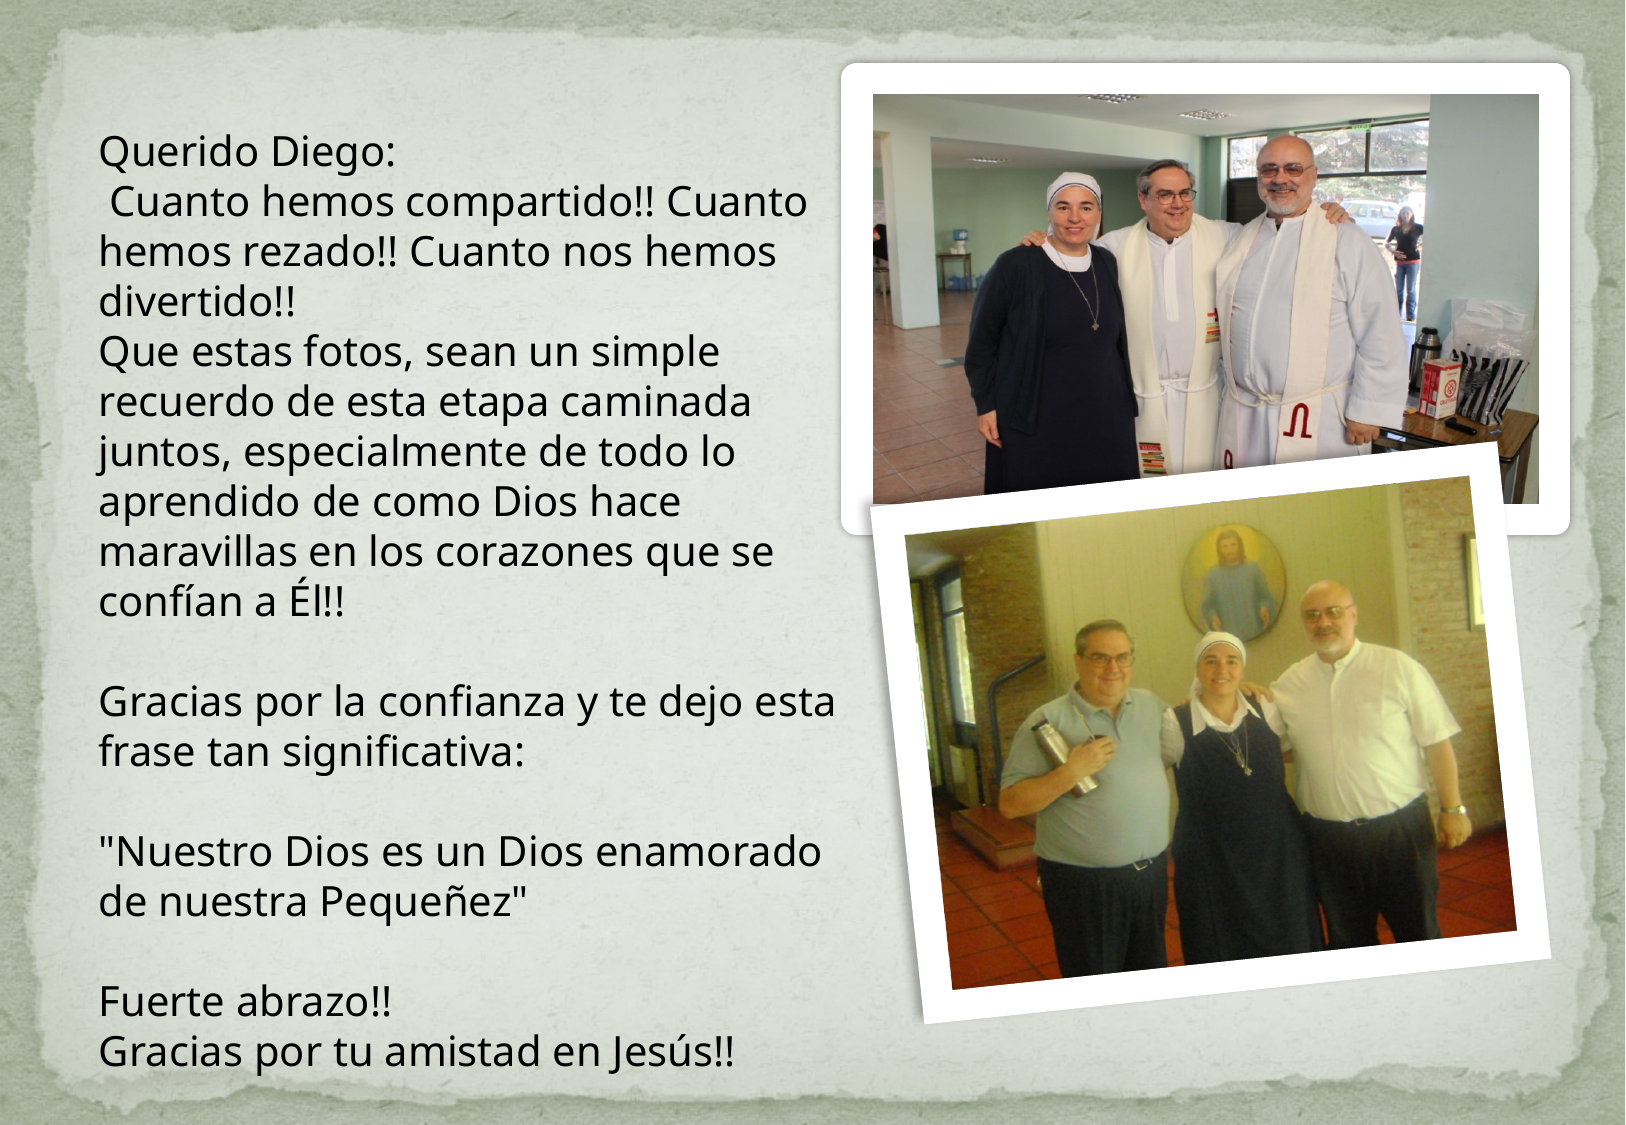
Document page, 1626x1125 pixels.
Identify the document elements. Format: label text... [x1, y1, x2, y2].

picture [873, 94, 1539, 989]
text_box Querido Diego: Cuanto hemos compartido!! Cuanto hemos rezado!! Cuanto nos hemos divertido!! Que estas fotos, sean un simple recuerdo de esta etapa caminada juntos, especialmente de todo lo aprendido de como Dios hace maravillas en los corazones que se confían a Él!! Gracias por la confianza y te dejo esta frase tan significativa: "Nuestro Dios es un Dios enamorado de nuestra Pequeñez" Fuerte abrazo!! Gracias por tu amistad en Jesús!! Marta [83, 117, 871, 1125]
